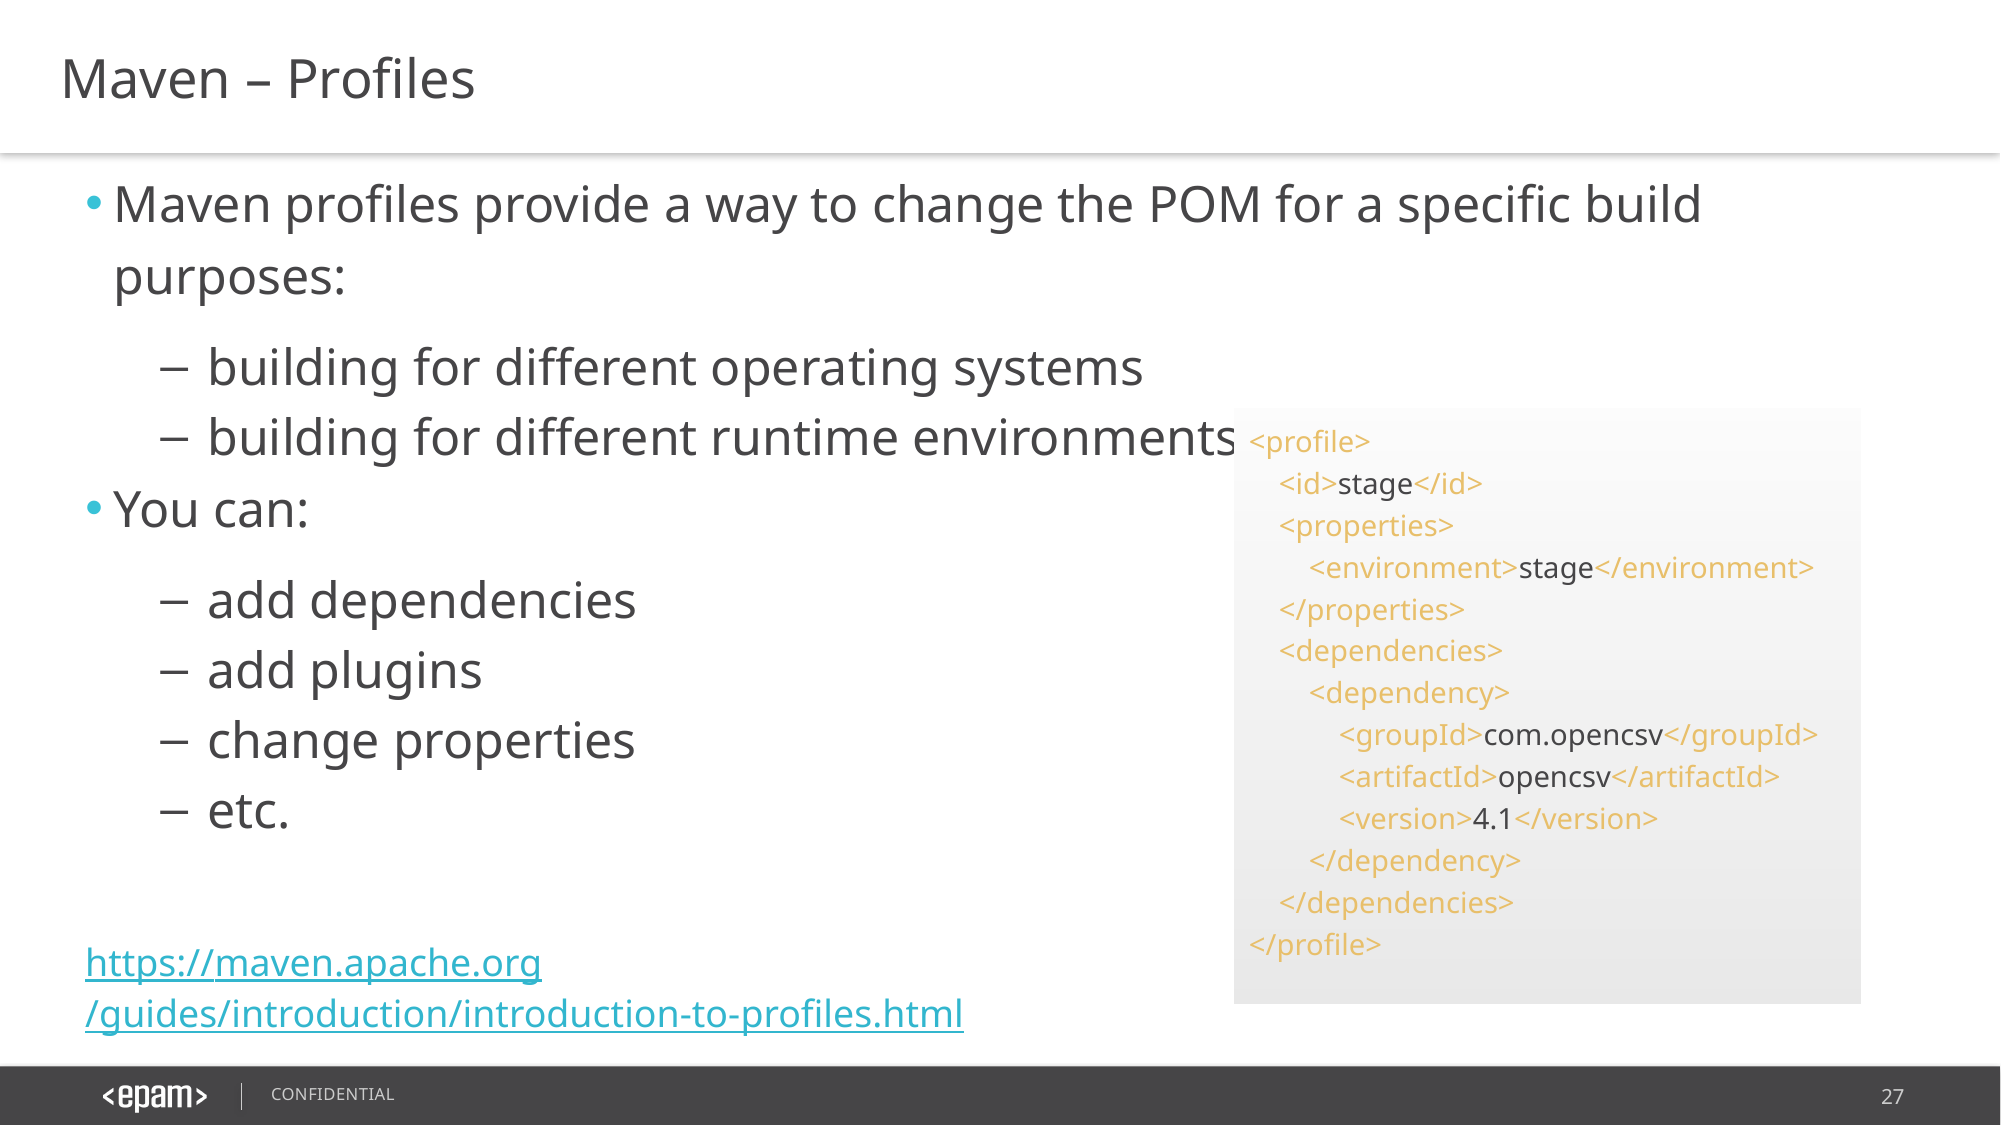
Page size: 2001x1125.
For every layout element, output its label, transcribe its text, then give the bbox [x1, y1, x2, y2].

text_box <profile> <id>stage</id> <properties> <environment>stage</environment> </properties> <dependencies> <dependency> <groupId>com.opencsv</groupId> <artifactId>opencsv</artifactId> <version>4.1</version> </dependency> </dependencies> </profile> [1234, 408, 1861, 1004]
list Maven profiles provide a way to change the POM for a specific build purposes: building for different operating systems building for different runtime environments – dev, test, stage, prod You can: add dependencies add plugins change properties etc. [70, 153, 1956, 1052]
list Maven – Profiles [0, 0, 2000, 153]
picture [102, 1085, 207, 1113]
text_box https://maven.apache.org/guides/introduction/introduction-to-profiles.html [70, 931, 1102, 1049]
